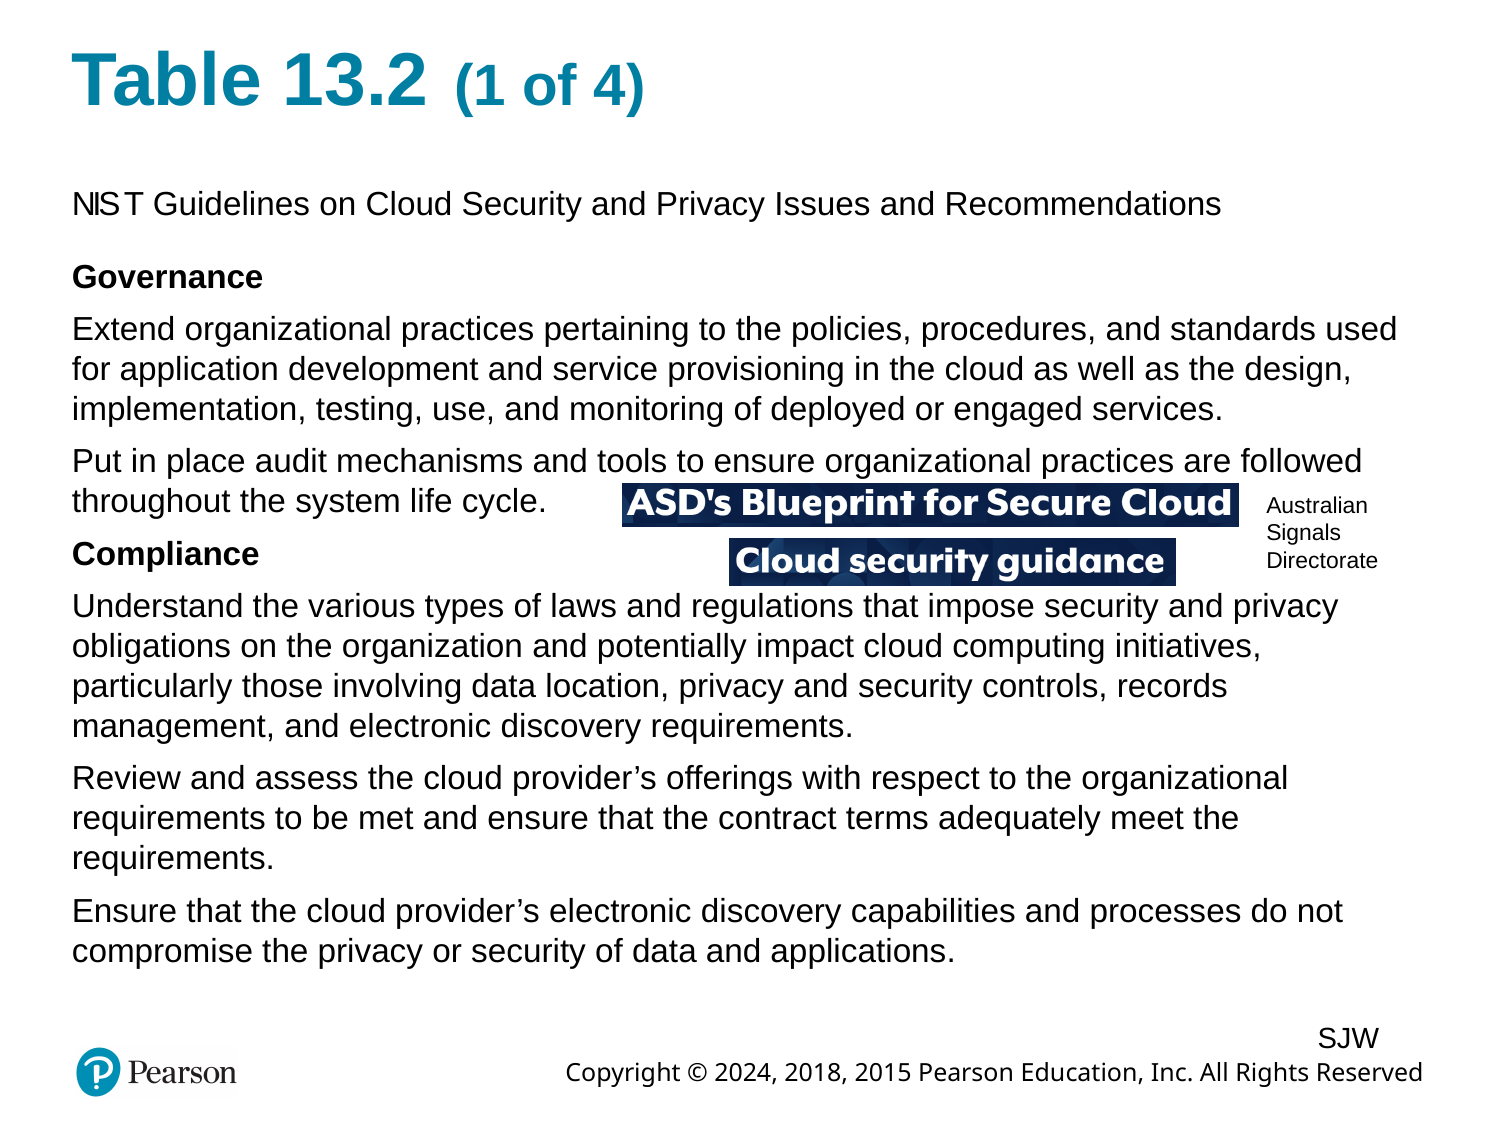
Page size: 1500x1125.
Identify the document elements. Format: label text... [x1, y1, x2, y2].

list Governance Extend organizational practices pertaining to the policies, procedures, and standards used for application development and service provisioning in the cloud as well as the design, implementation, testing, use, and monitoring of deployed or engaged services. Put in place audit mechanisms and tools to ensure organizational practices are followed throughout the system life cycle. Compliance Understand the various types of laws and regulations that impose security and privacy obligations on the organization and potentially impact cloud computing initiatives, particularly those involving data location, privacy and security controls, records management, and electronic discovery requirements. Review and assess the cloud provider’s offerings with respect to the organizational requirements to be met and ensure that the contract terms adequately meet the requirements. Ensure that the cloud provider’s electronic discovery capabilities and processes do not compromise the privacy or security of data and applications. [71, 251, 1430, 972]
text_box SJW [1302, 1012, 1395, 1062]
list N I S T Guidelines on Cloud Security and Privacy Issues and Recommendations [71, 0, 1430, 251]
text_box Australian Signals Directorate [1251, 483, 1417, 581]
picture [75, 1046, 238, 1098]
picture [728, 538, 1176, 587]
picture [622, 482, 1240, 527]
